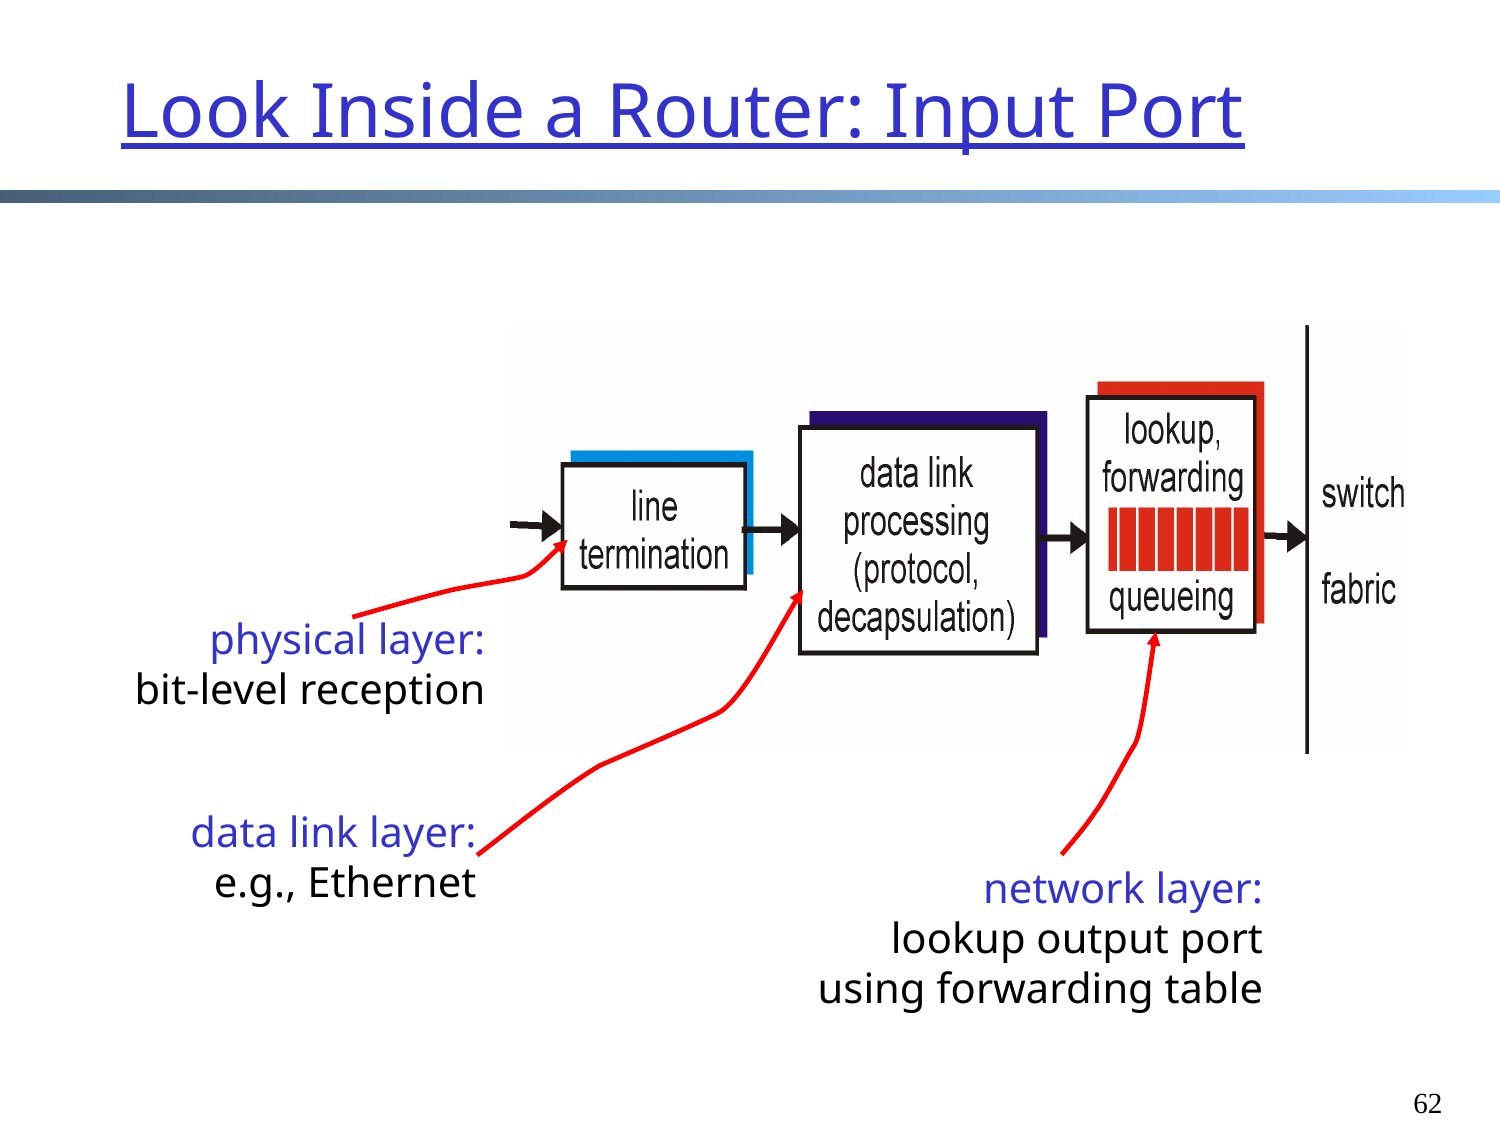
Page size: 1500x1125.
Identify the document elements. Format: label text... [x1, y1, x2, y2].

title Look Inside a Router: Input Port [105, 57, 1381, 158]
slide_number 62 [1387, 1076, 1459, 1125]
text_box network layer: lookup output port using forwarding table [799, 854, 1278, 1020]
picture [510, 325, 1404, 754]
text_box a2 [1424, 190, 1428, 203]
text_box physical layer: bit-level reception [119, 605, 500, 720]
text_box data link layer: e.g., Ethernet [175, 798, 492, 913]
text_box [1061, 762, 1125, 854]
text_box [1172, 190, 1176, 203]
text_box [477, 762, 609, 856]
text_box [352, 562, 505, 618]
